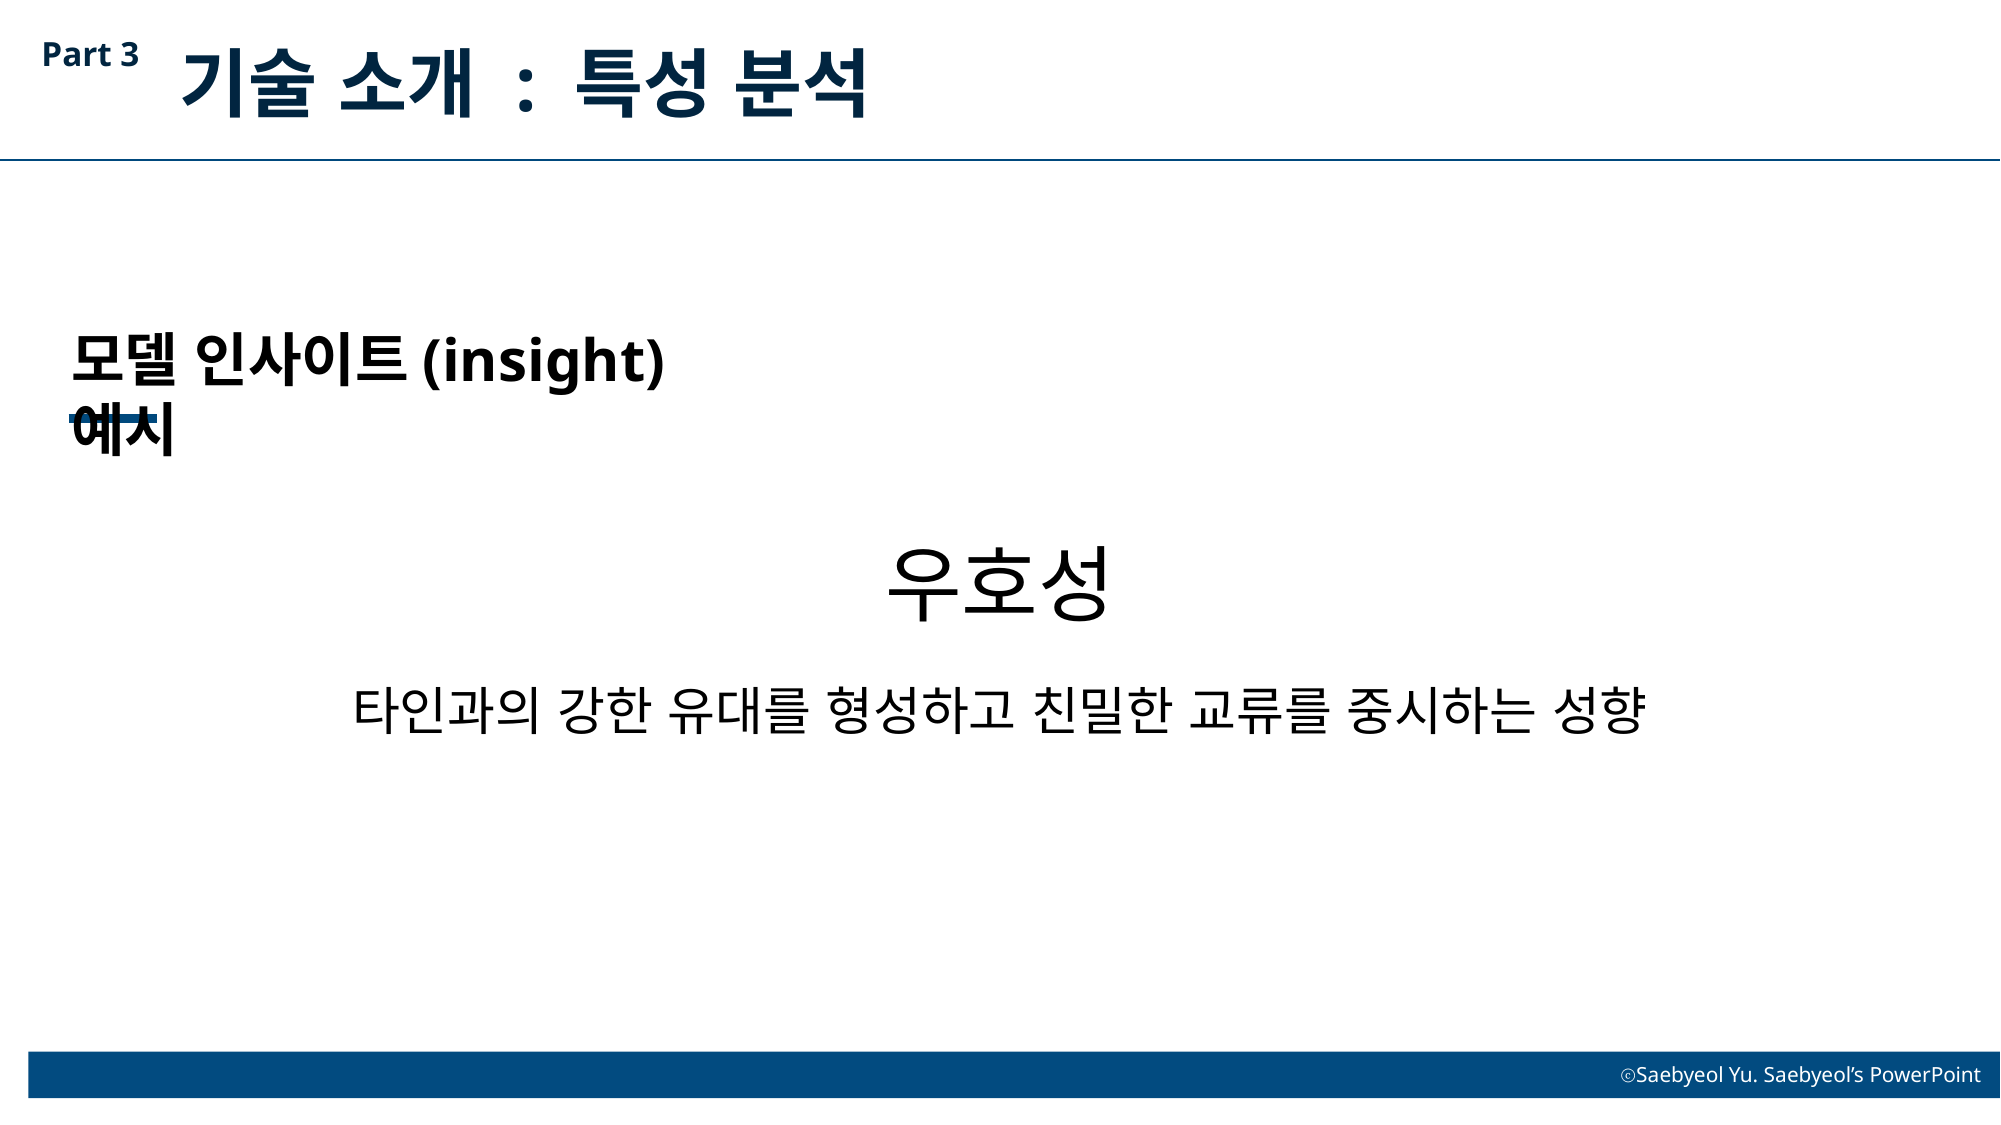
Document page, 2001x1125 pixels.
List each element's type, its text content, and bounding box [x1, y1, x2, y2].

text_box 모델 인사이트(insight) 예시 [56, 315, 813, 471]
text_box 타인과의 강한 유대를 형성하고 친밀한 교류를 중시하는 성향 [100, 671, 1900, 749]
text_box 기술 소개 : 특성 분석 [165, 28, 1000, 134]
text_box Part 3 [26, 26, 165, 81]
text_box 우호성 [836, 524, 1164, 640]
